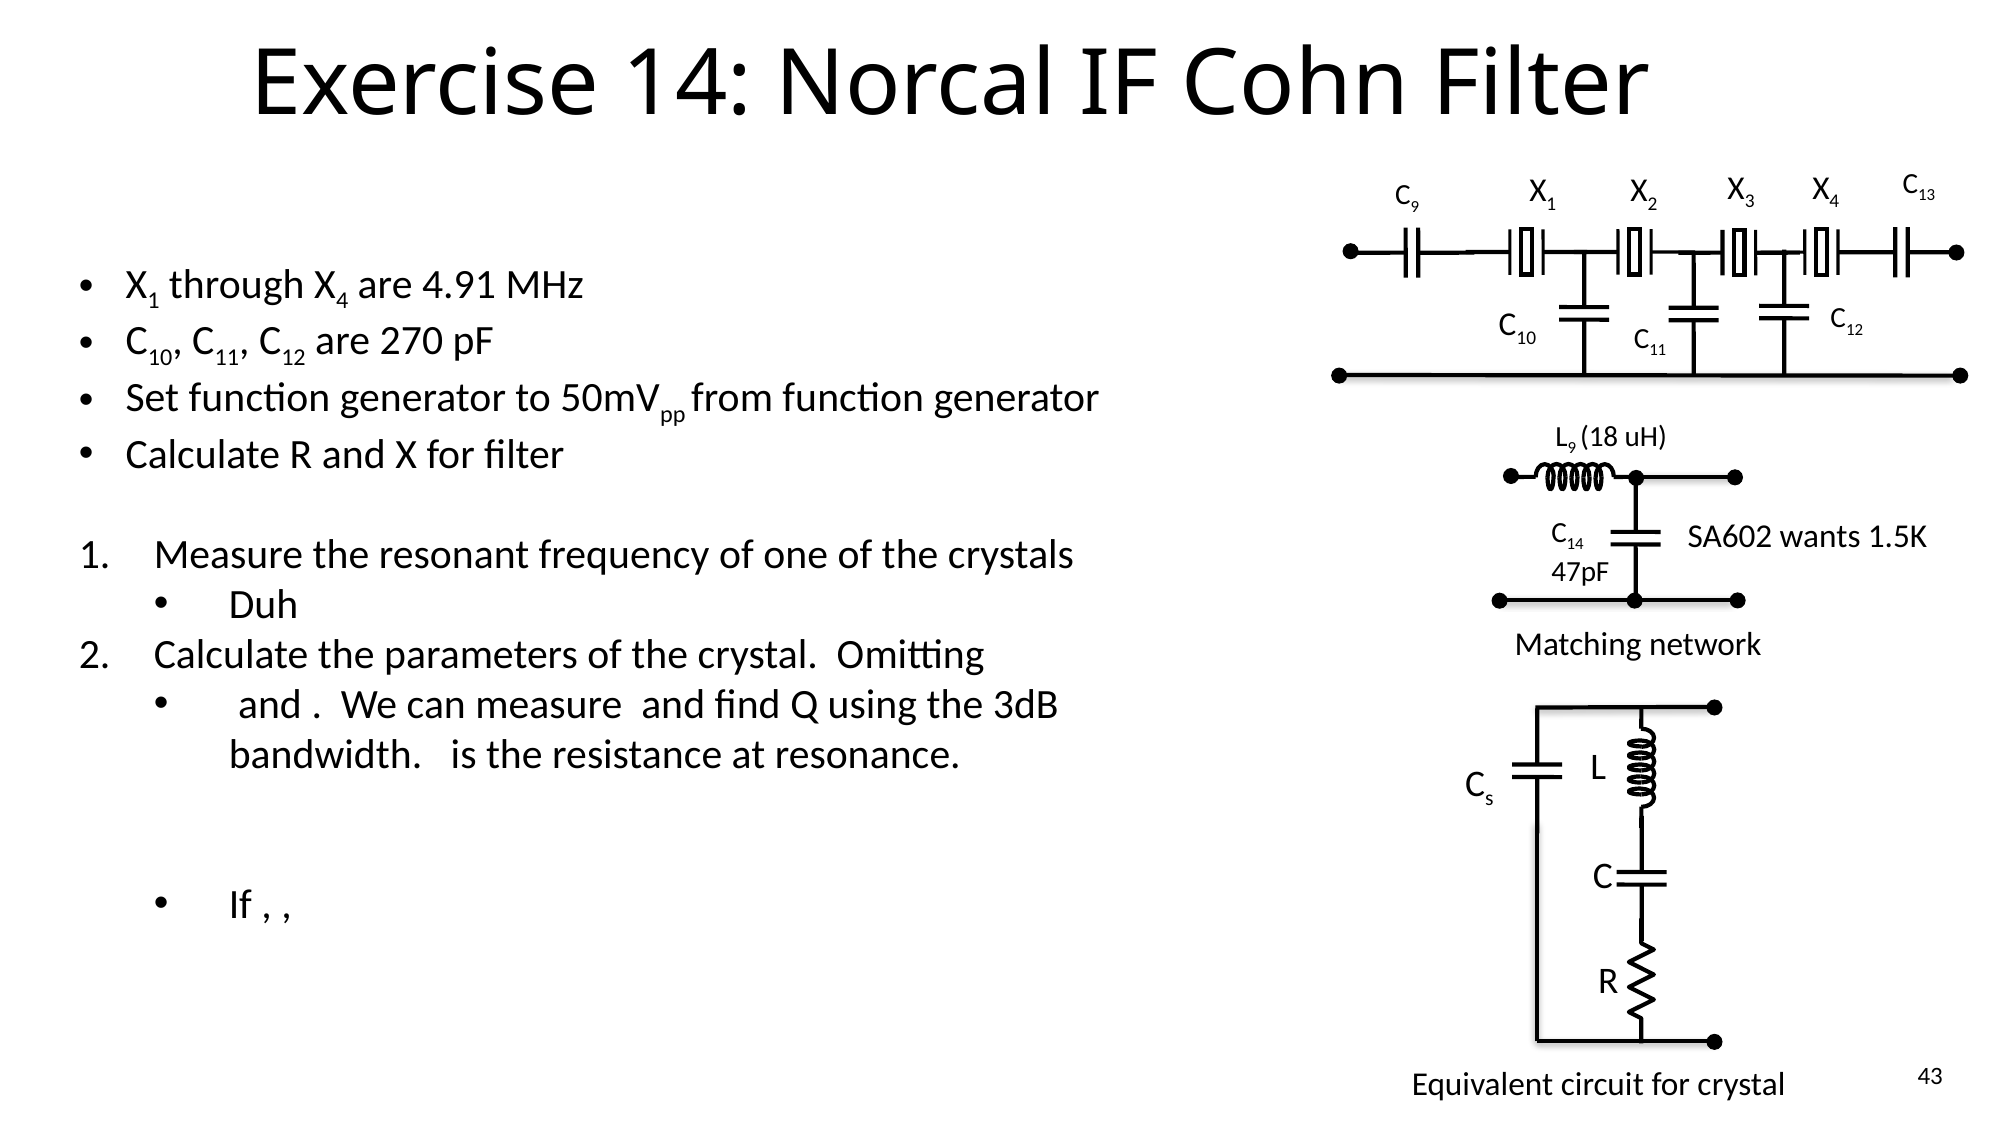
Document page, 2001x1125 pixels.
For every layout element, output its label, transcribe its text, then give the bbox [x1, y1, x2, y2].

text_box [1331, 156, 2000, 384]
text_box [1492, 409, 1953, 671]
slide_number 43 [1600, 741, 1951, 1125]
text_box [1404, 700, 1797, 1111]
text_box Exercise 14: Norcal IF Cohn Filter [64, 22, 1838, 133]
